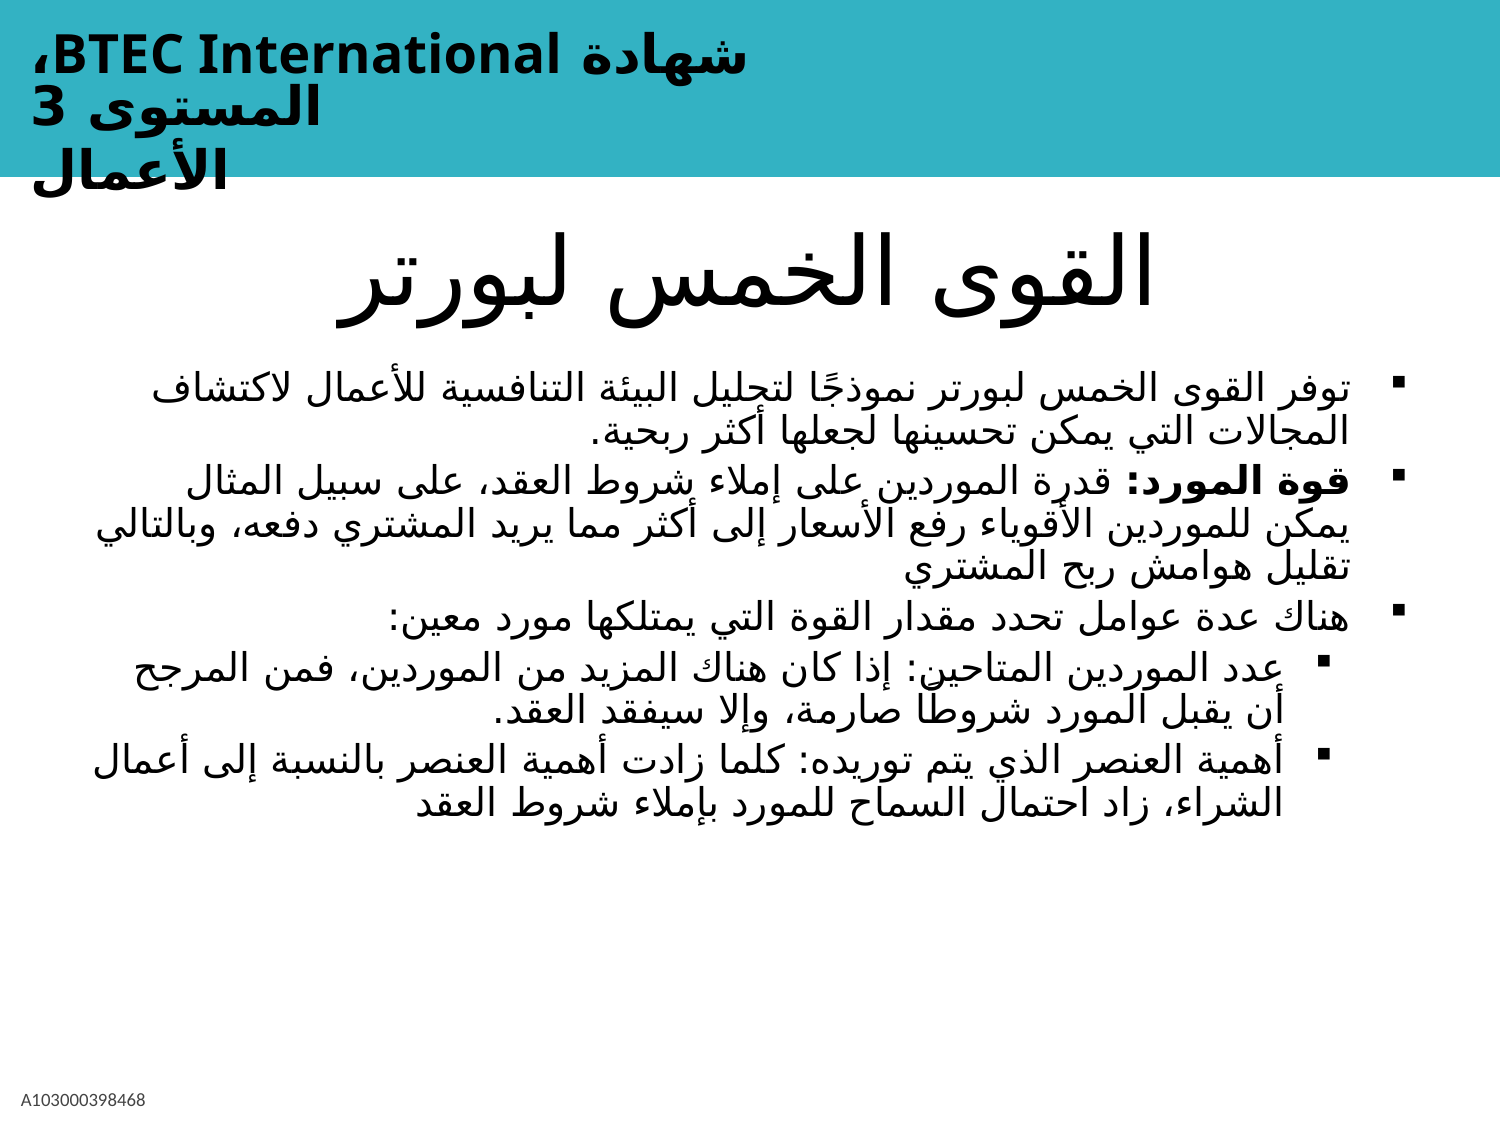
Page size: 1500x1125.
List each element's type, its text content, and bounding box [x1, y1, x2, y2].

list توفر القوى الخمس لبورتر نموذجًا لتحليل البيئة التنافسية للأعمال لاكتشاف المجالات التي يمكن تحسينها لجعلها أكثر ربحية. قوة المورد: قدرة الموردين على إملاء شروط العقد، على سبيل المثال يمكن للموردين الأقوياء رفع الأسعار إلى أكثر مما يريد المشتري دفعه، وبالتالي تقليل هوامش ربح المشتري هناك عدة عوامل تحدد مقدار القوة التي يمتلكها مورد معين: عدد الموردين المتاحين: إذا كان هناك المزيد من الموردين، فمن المرجح أن يقبل المورد شروطًا صارمة، وإلا سيفقد العقد. أهمية العنصر الذي يتم توريده: كلما زادت أهمية العنصر بالنسبة إلى أعمال الشراء، زاد احتمال السماح للمورد بإملاء شروط العقد [76, 360, 1424, 997]
picture [0, 0, 1500, 177]
title القوى الخمس لبورتر [75, 196, 1425, 338]
text_box A103000398468 [5, 1083, 183, 1119]
